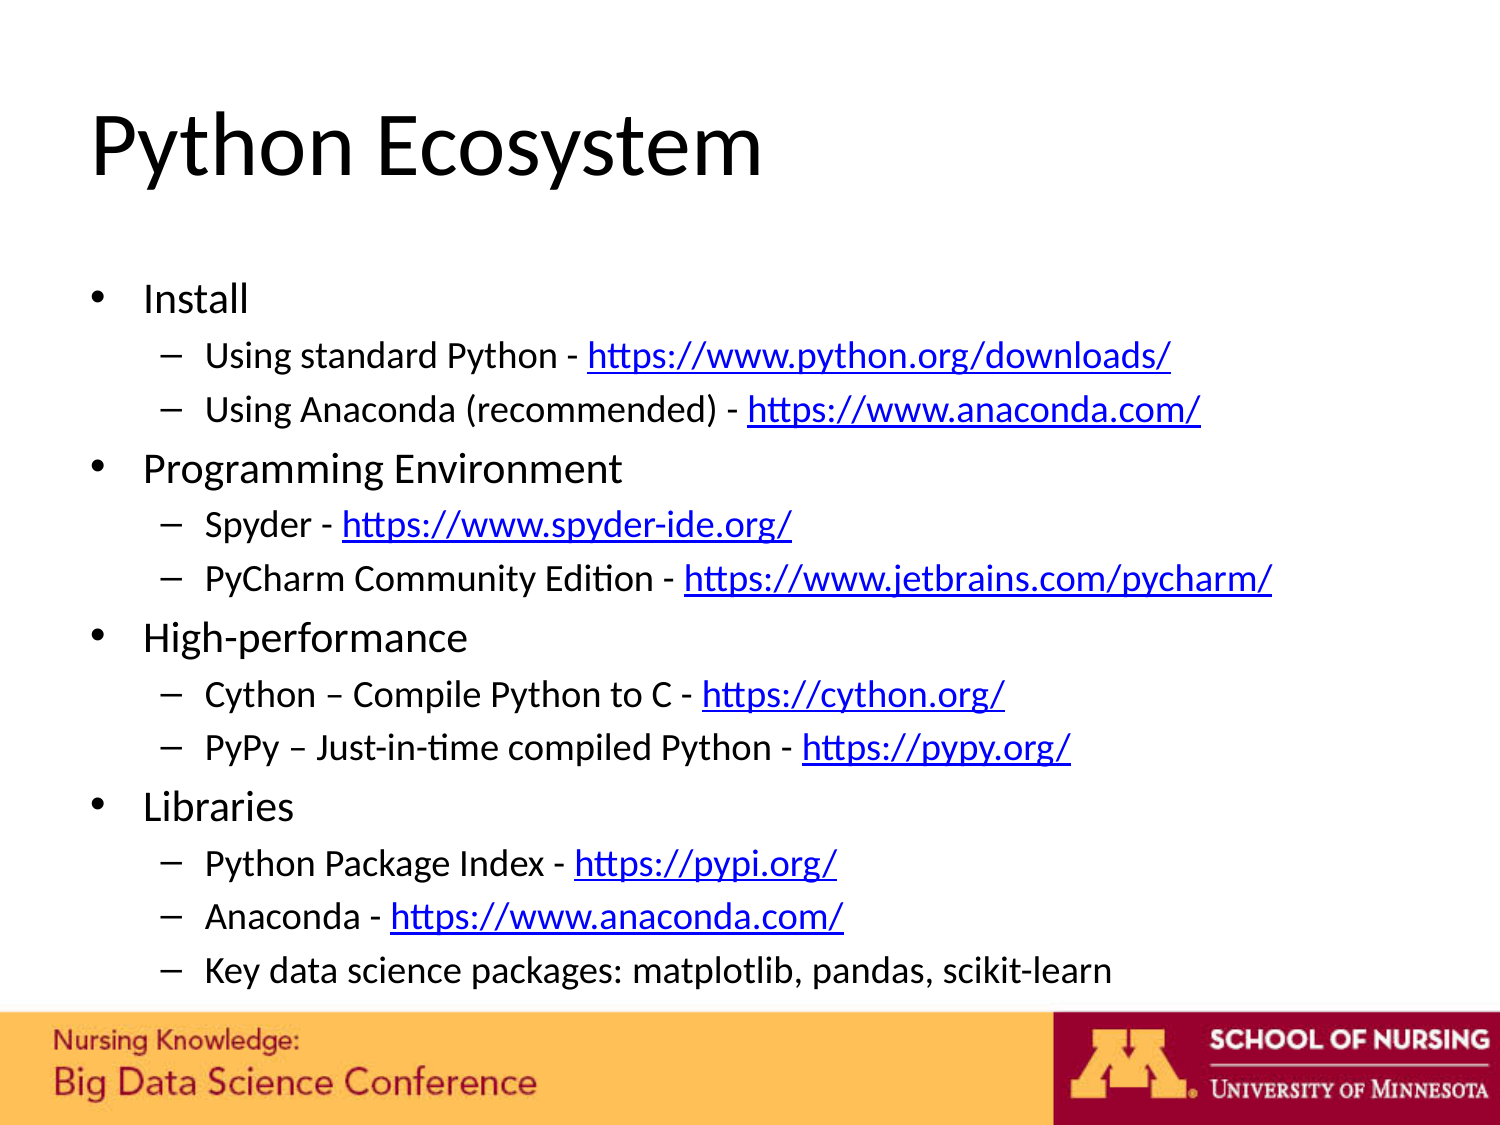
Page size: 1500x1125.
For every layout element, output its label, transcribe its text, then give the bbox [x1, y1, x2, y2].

title Python Ecosystem [75, 45, 1425, 233]
picture [0, 0, 1500, 1125]
list Install Using standard Python - https://www.python.org/downloads/ Using Anaconda (recommended) - https://www.anaconda.com/ Programming Environment Spyder - https://www.spyder-ide.org/ PyCharm Community Edition - https://www.jetbrains.com/pycharm/ High-performance Cython – Compile Python to C - https://cython.org/ PyPy – Just-in-time compiled Python - https://pypy.org/ Libraries Python Package Index - https://pypi.org/ Anaconda - https://www.anaconda.com/ Key data science packages: matplotlib, pandas, scikit-learn [75, 262, 1425, 1005]
